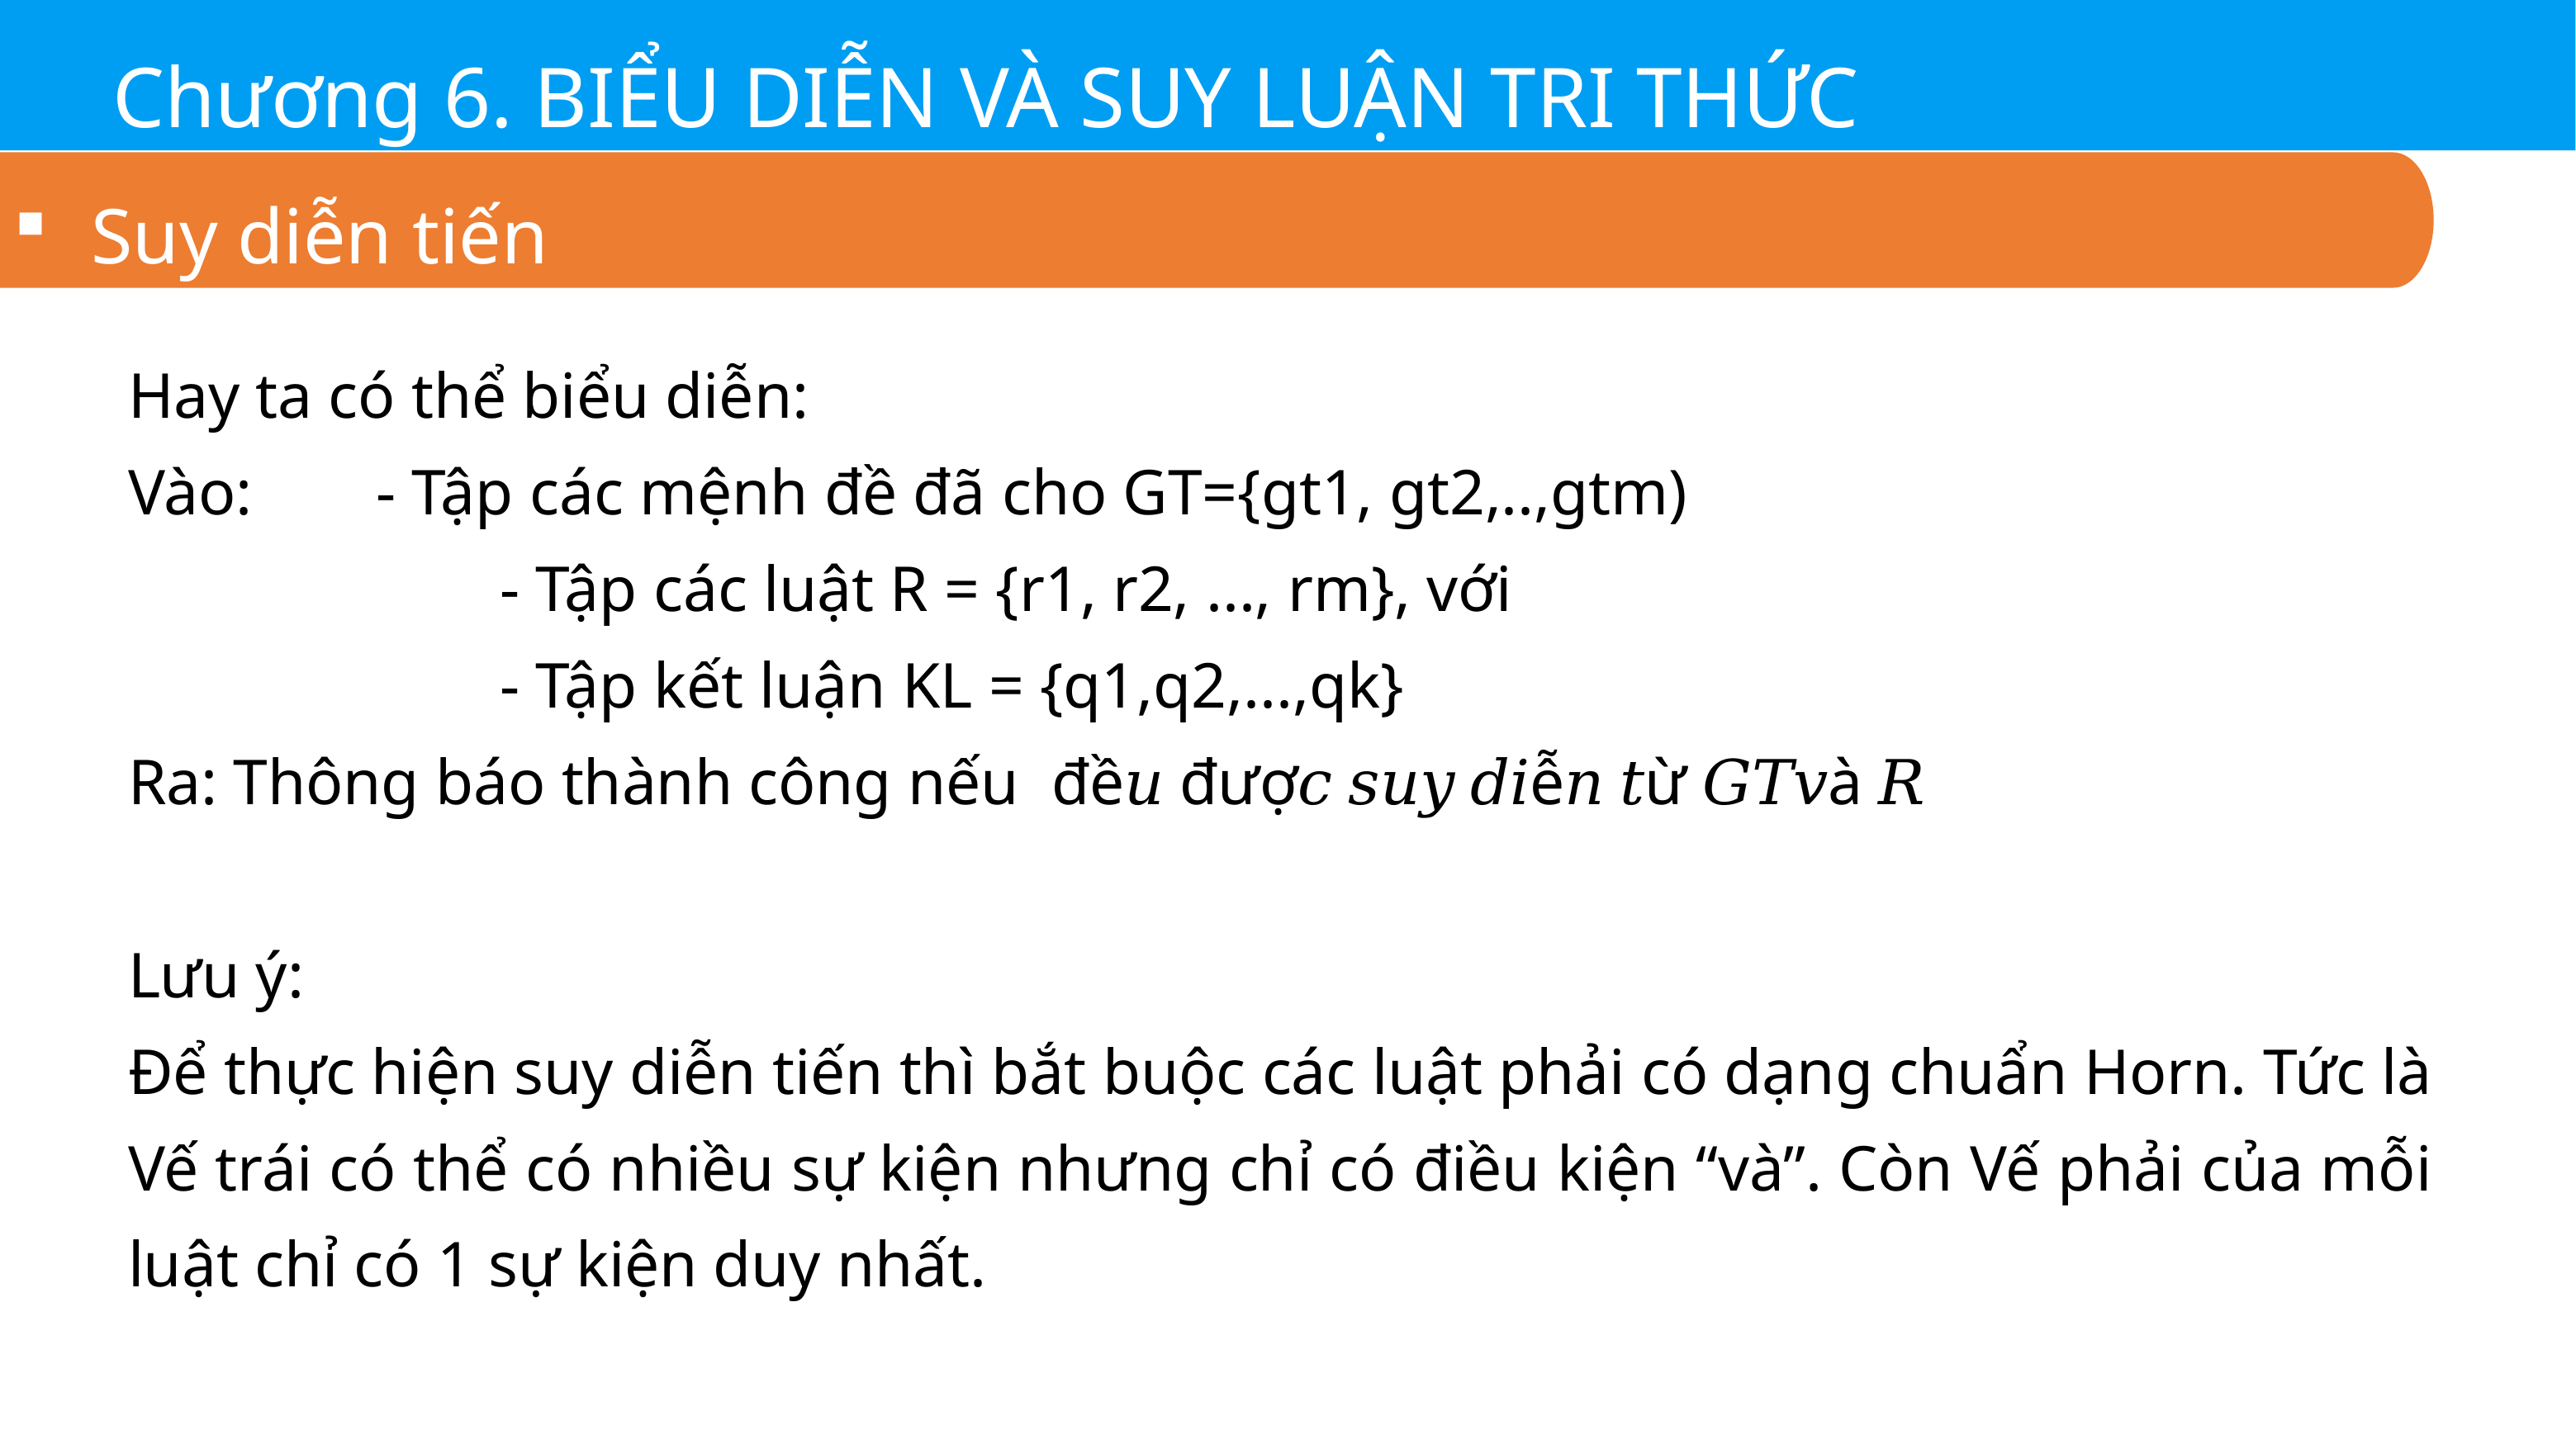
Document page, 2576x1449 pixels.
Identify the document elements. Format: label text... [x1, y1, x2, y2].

text_box Chương 6. BIỂU DIỄN VÀ SUY LUẬN TRI THỨC [111, 43, 2434, 144]
text_box Suy diễn tiến [0, 150, 2436, 290]
text_box [0, 0, 2576, 151]
